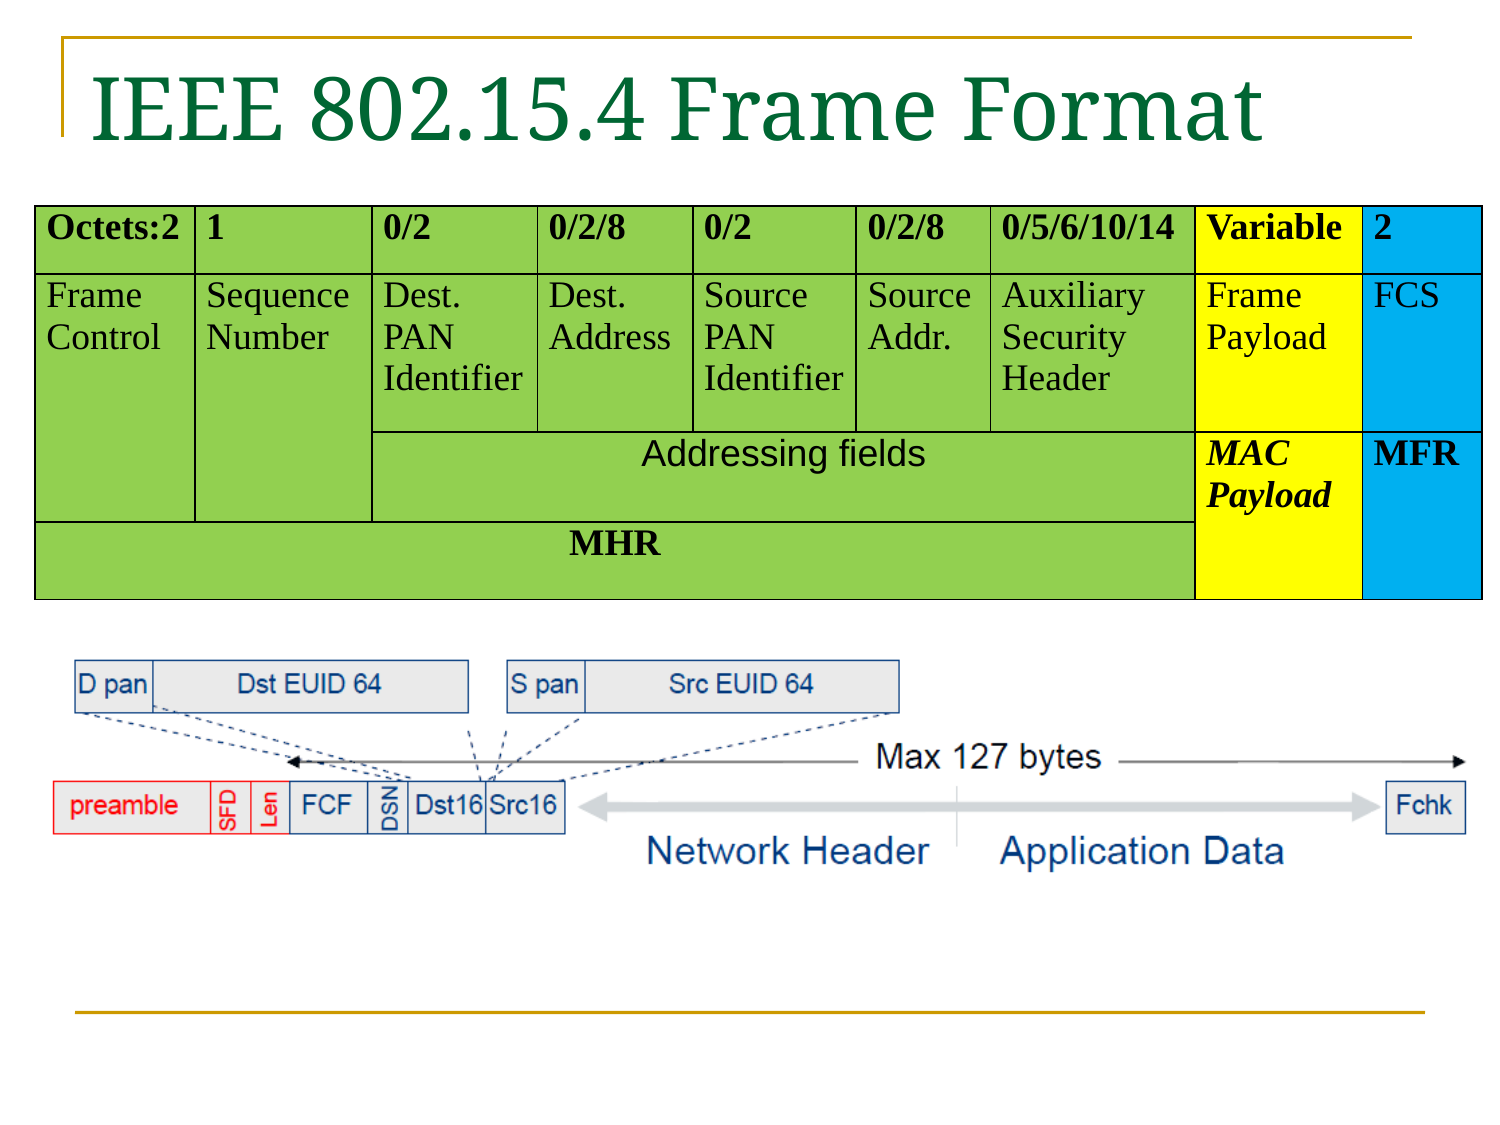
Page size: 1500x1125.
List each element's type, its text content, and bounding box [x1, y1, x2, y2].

table_header 0/2/8 [857, 207, 990, 273]
table_cell Dest. PAN Identifier [373, 275, 537, 431]
table_cell MHR [36, 523, 1194, 599]
table_header 2 [1363, 207, 1481, 273]
table_header Octets:2 [36, 207, 194, 273]
picture [40, 632, 1477, 880]
table_cell Frame Control [36, 275, 194, 521]
table_cell FCS [1363, 275, 1481, 431]
table_cell Dest. Address [538, 275, 692, 431]
table_header 1 [196, 207, 371, 273]
table_cell MAC Payload [1196, 433, 1362, 599]
table_header 0/2/8 [538, 207, 692, 273]
table_header Variable [1196, 207, 1362, 273]
table_cell MFR [1363, 433, 1481, 599]
table_cell Sequence Number [196, 275, 371, 521]
table_cell Source Addr. [857, 275, 990, 431]
table_header 0/5/6/10/14 [991, 207, 1194, 273]
table_cell Auxiliary Security Header [991, 275, 1194, 431]
table_header 0/2 [694, 207, 855, 273]
table_cell Source PAN Identifier [694, 275, 855, 431]
table_cell Frame Payload [1196, 275, 1362, 431]
table_cell Addressing fields [373, 433, 1194, 521]
title IEEE 802.15.4 Frame Format [75, 45, 1425, 205]
table_header 0/2 [373, 207, 537, 273]
